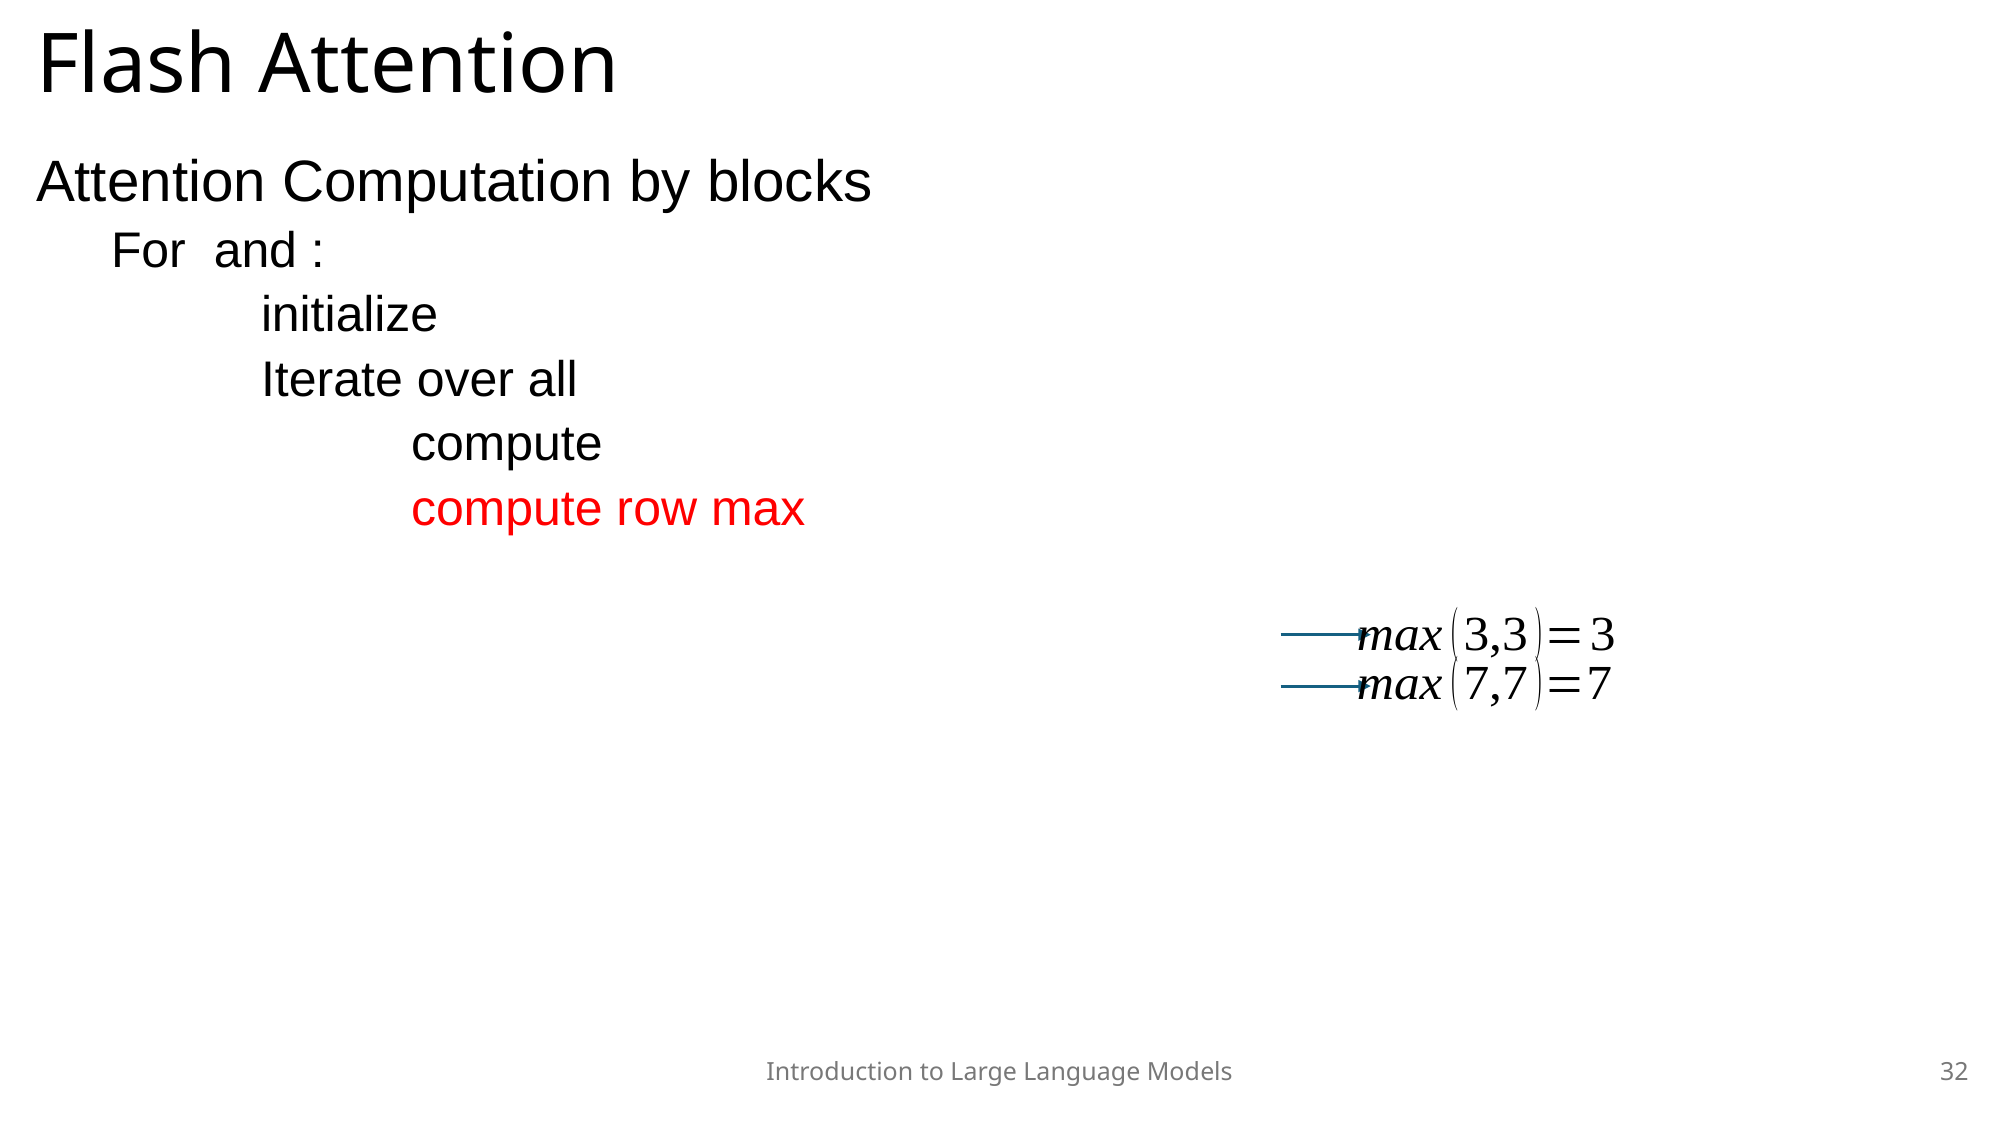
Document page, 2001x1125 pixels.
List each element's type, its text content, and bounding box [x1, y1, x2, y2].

text_box [912, 252, 2000, 982]
title Flash Attention [21, 13, 1979, 119]
slide_number 32 [1533, 1042, 1984, 1103]
footer Introduction to Large Language Models [662, 1042, 1338, 1103]
